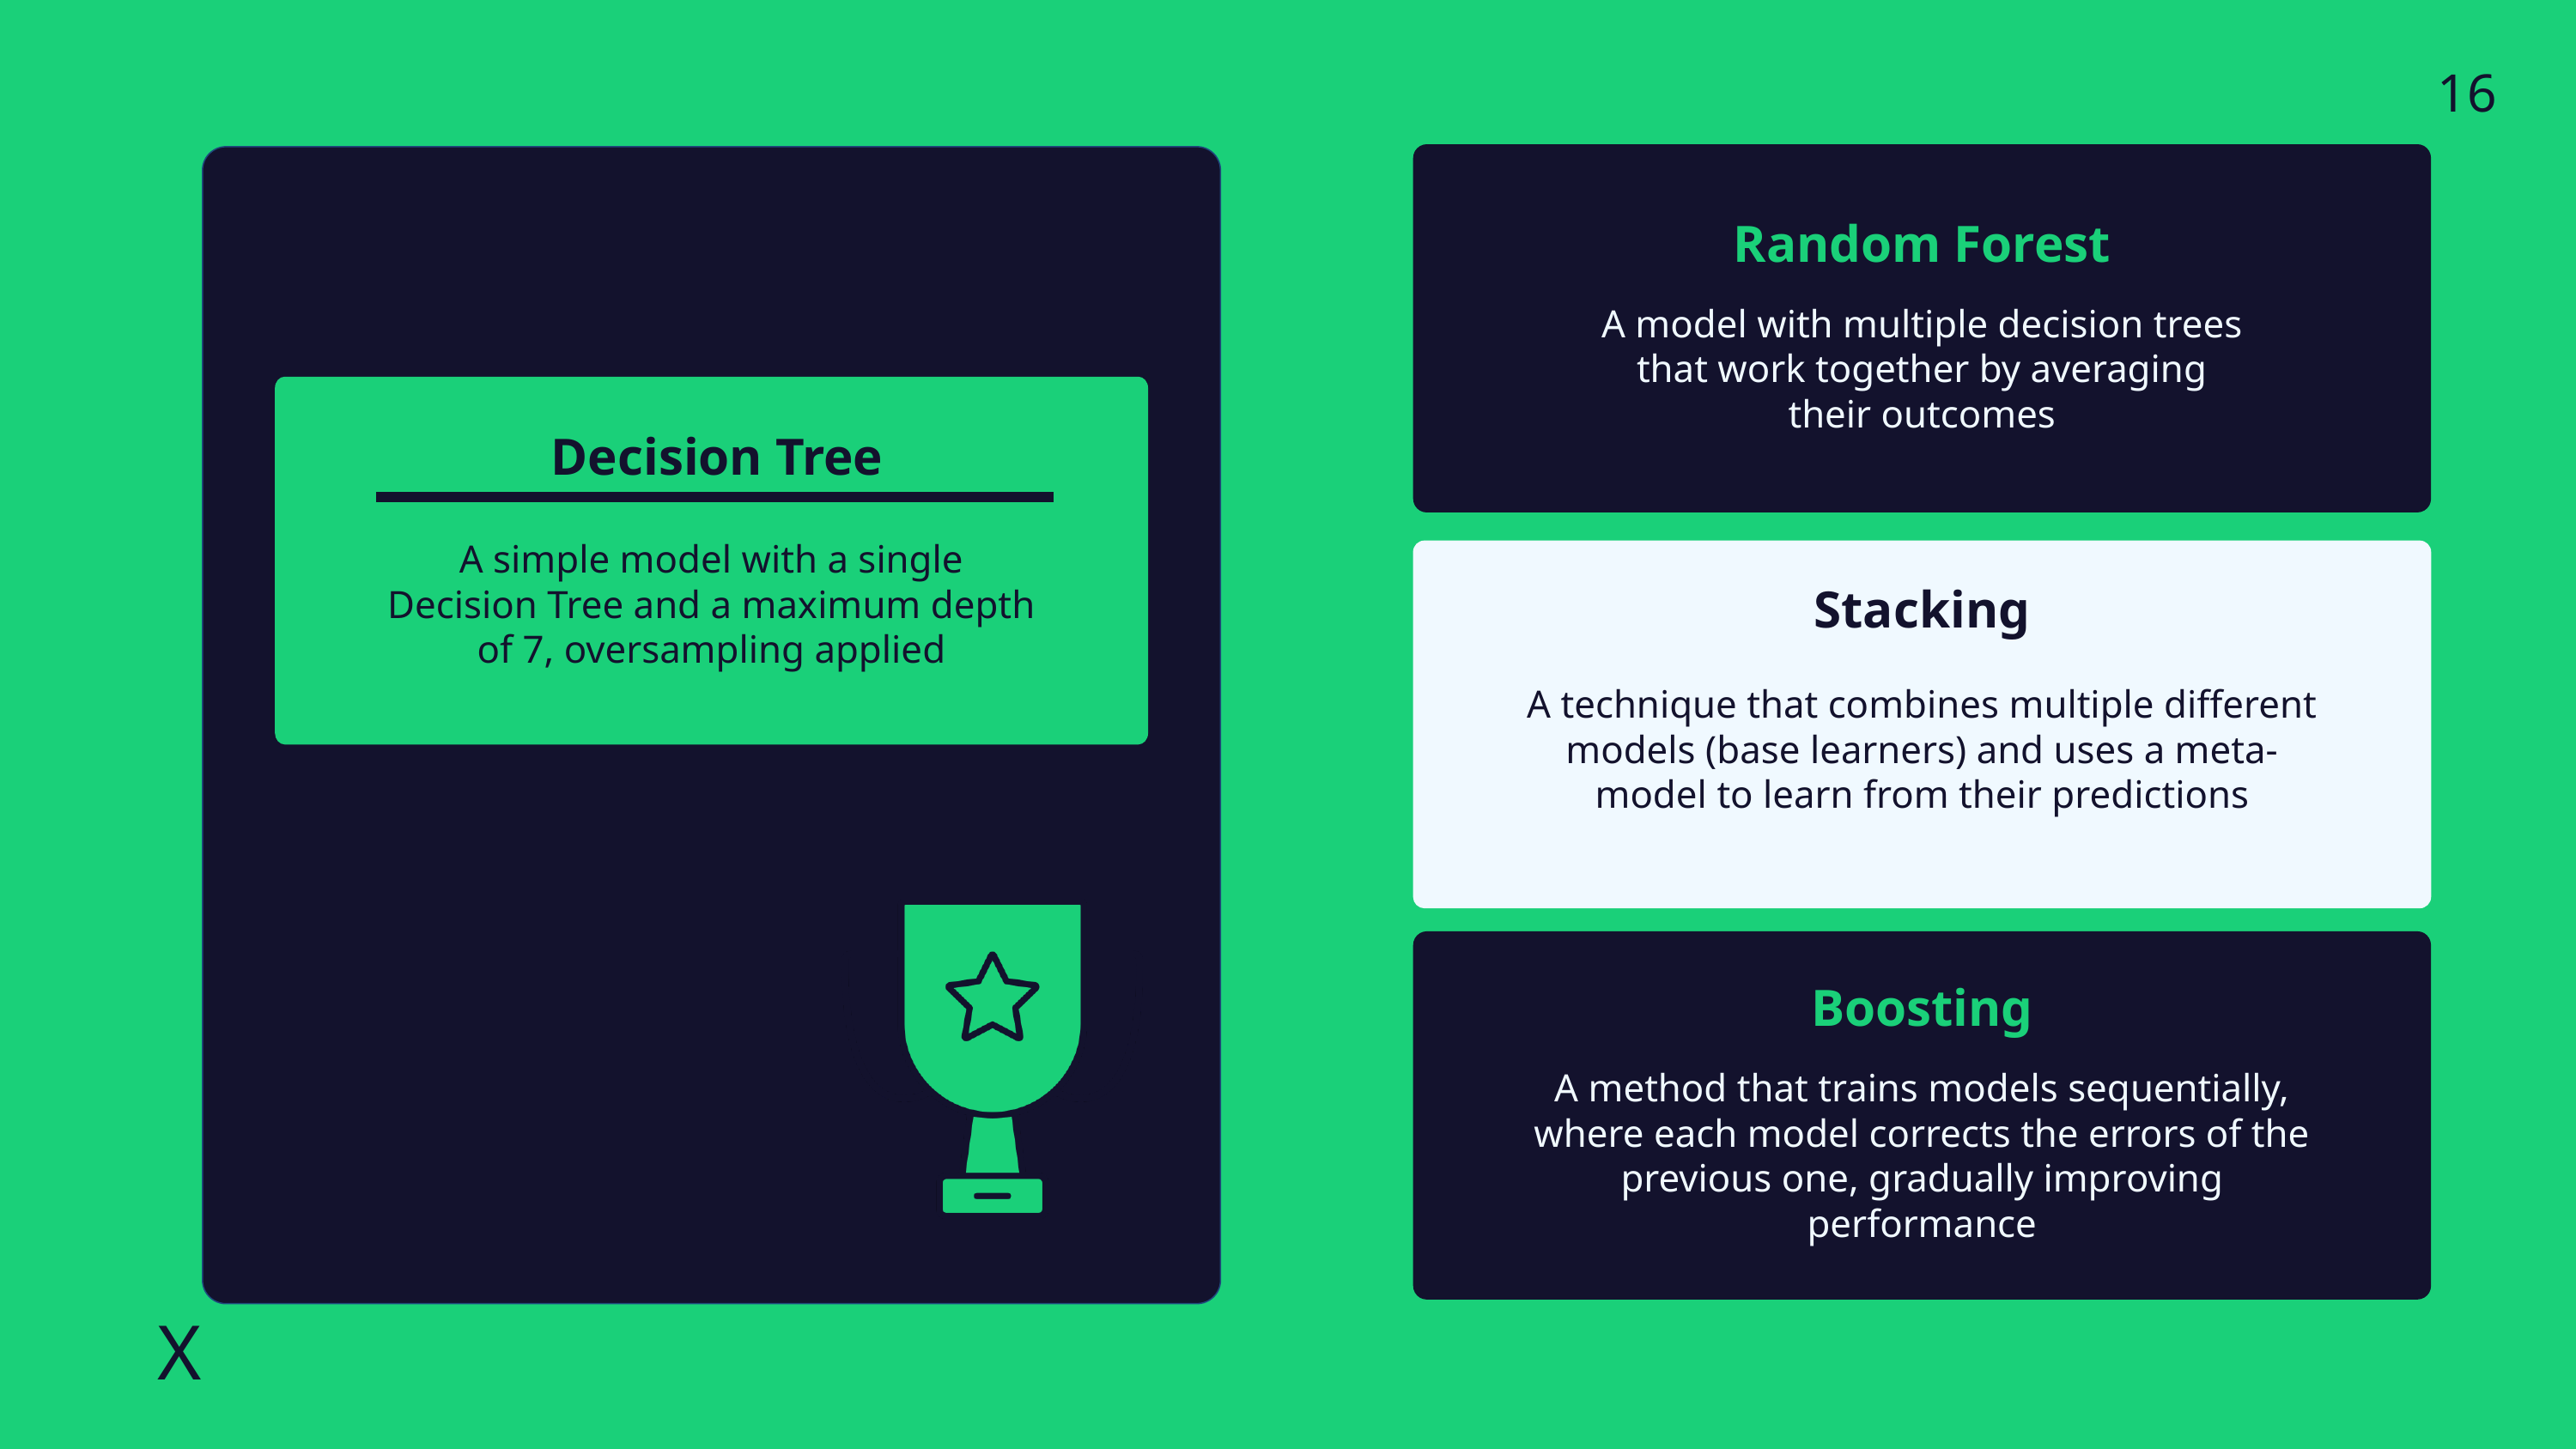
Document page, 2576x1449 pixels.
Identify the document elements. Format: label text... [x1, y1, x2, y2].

slide_number 16 [2208, 70, 2510, 122]
text_box [841, 898, 1143, 1219]
text_box Boosting [1563, 987, 2281, 1036]
text_box A model with multiple decision trees that work together by averaging their outcomes [1590, 300, 2253, 435]
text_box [274, 371, 1149, 745]
text_box A method that trains models sequentially, where each model corrects the errors of the previous one, gradually improving performance [1514, 1064, 2330, 1290]
text_box [1413, 144, 2431, 512]
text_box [1413, 535, 2432, 909]
text_box [202, 146, 1221, 1304]
text_box X [144, 1291, 395, 1396]
text_box Random Forest [1563, 223, 2281, 272]
text_box [1413, 931, 2431, 1300]
